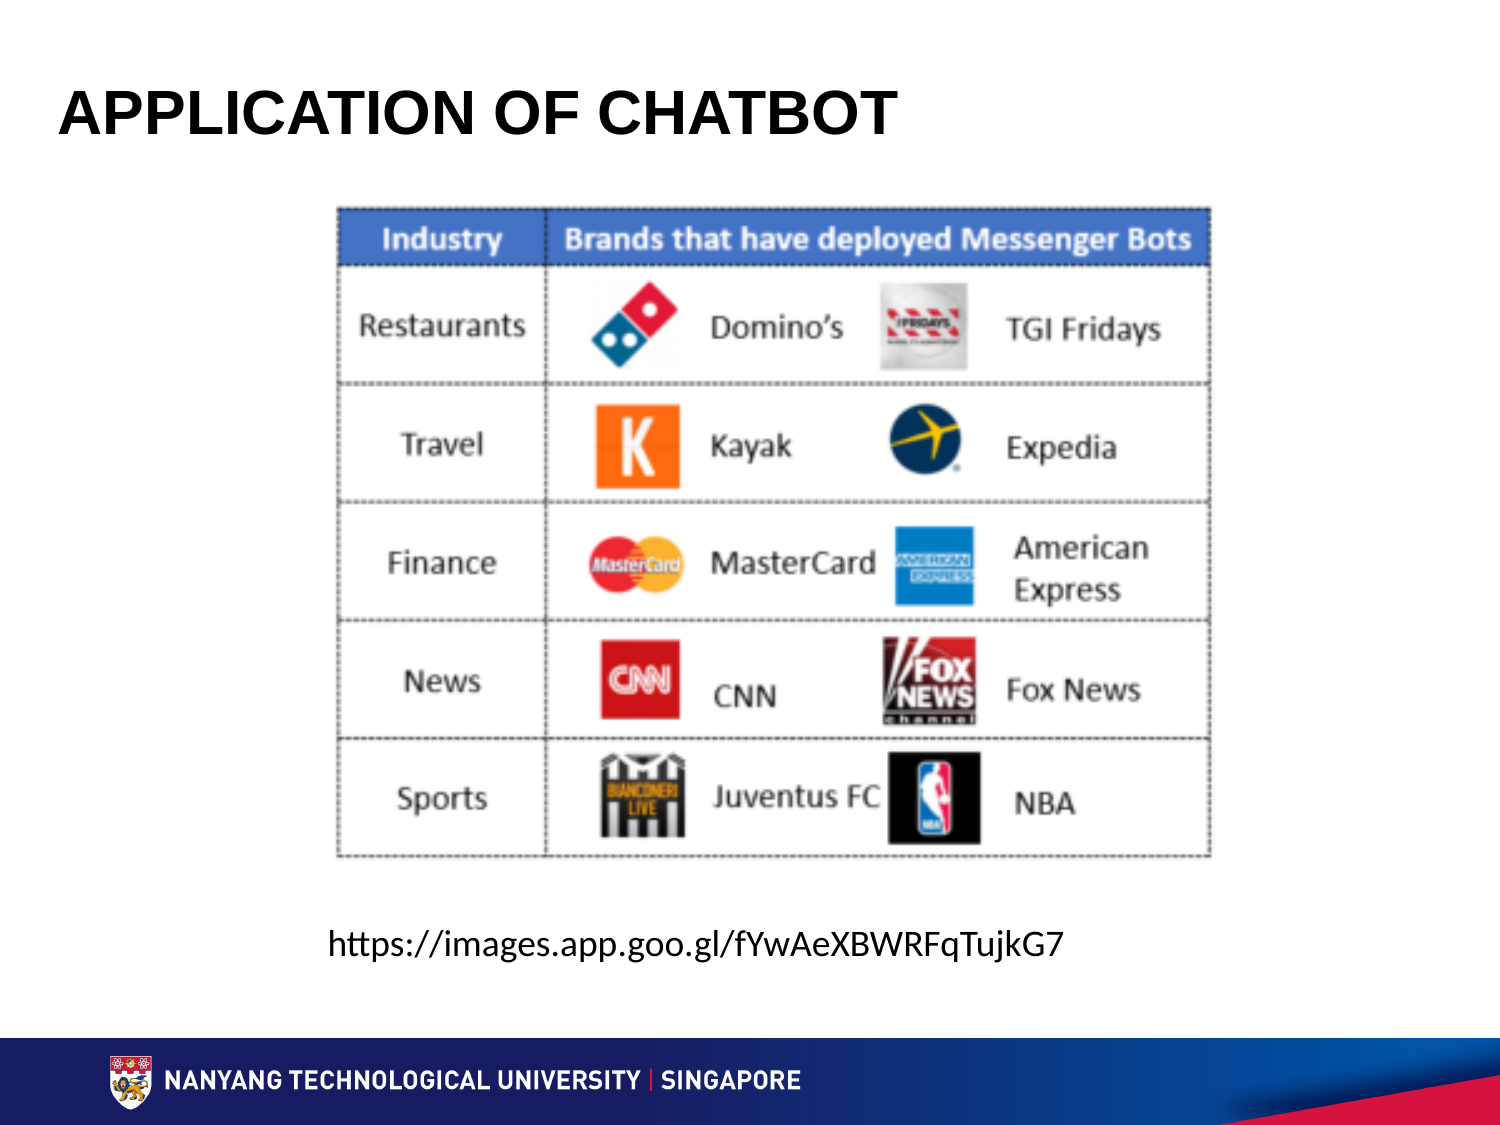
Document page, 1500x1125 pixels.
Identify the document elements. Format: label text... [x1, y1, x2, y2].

picture [312, 189, 1237, 879]
text_box https://images.app.goo.gl/fYwAeXBWRFqTujkG7 [312, 911, 1190, 972]
picture [0, 1038, 1500, 1125]
title Application of CHATBOt [46, 15, 1397, 204]
